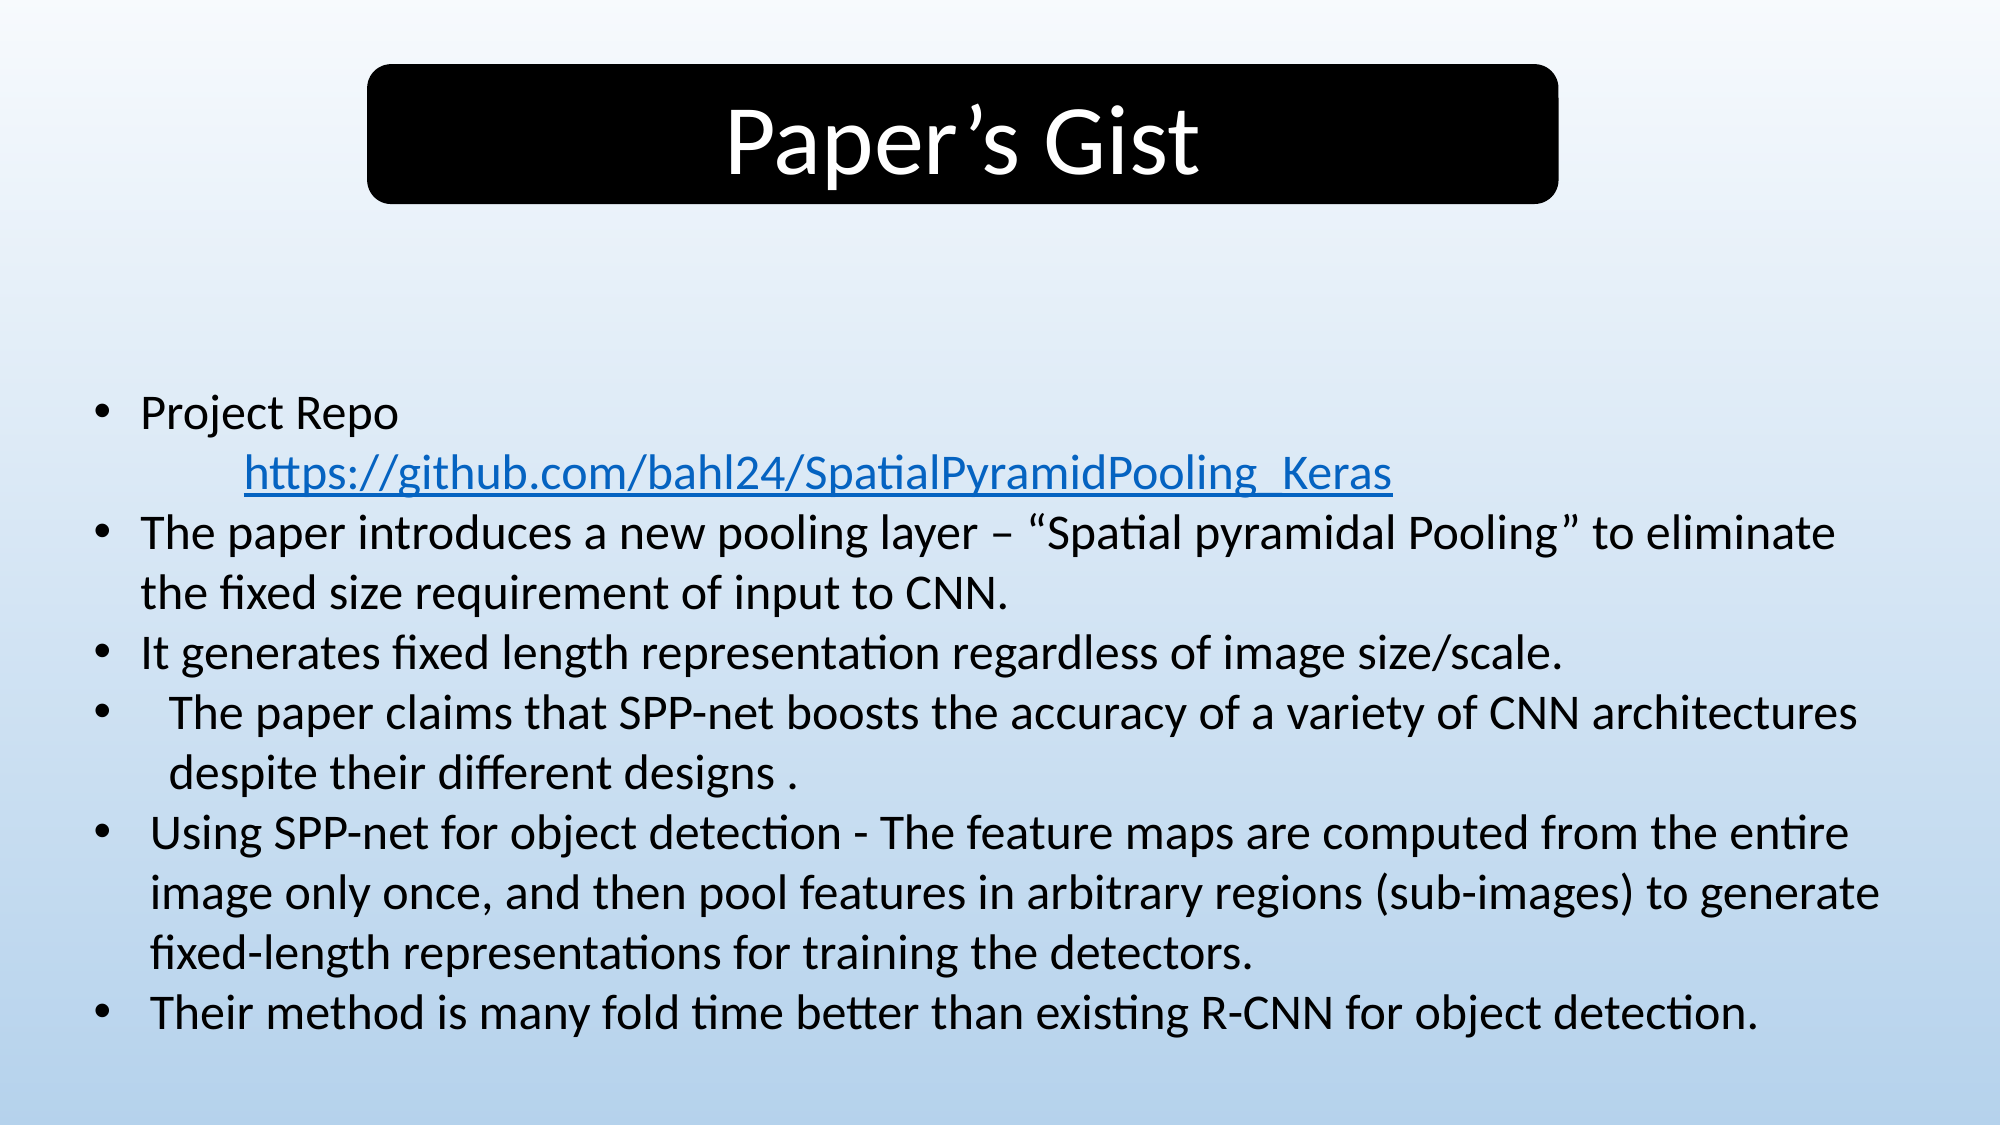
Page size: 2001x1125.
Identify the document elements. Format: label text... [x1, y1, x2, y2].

text_box Paper’s Gist [367, 64, 1559, 205]
text_box Project Repo https://github.com/bahl24/SpatialPyramidPooling_Keras The paper introduces a new pooling layer – “Spatial pyramidal Pooling” to eliminate the fixed size requirement of input to CNN. It generates fixed length representation regardless of image size/scale. The paper claims that SPP-net boosts the accuracy of a variety of CNN architectures despite their different designs . Using SPP-net for object detection - The feature maps are computed from the entire image only once, and then pool features in arbitrary regions (sub-images) to generate fixed-length representations for training the detectors. Their method is many fold time better than existing R-CNN for object detection. [78, 372, 1910, 1125]
